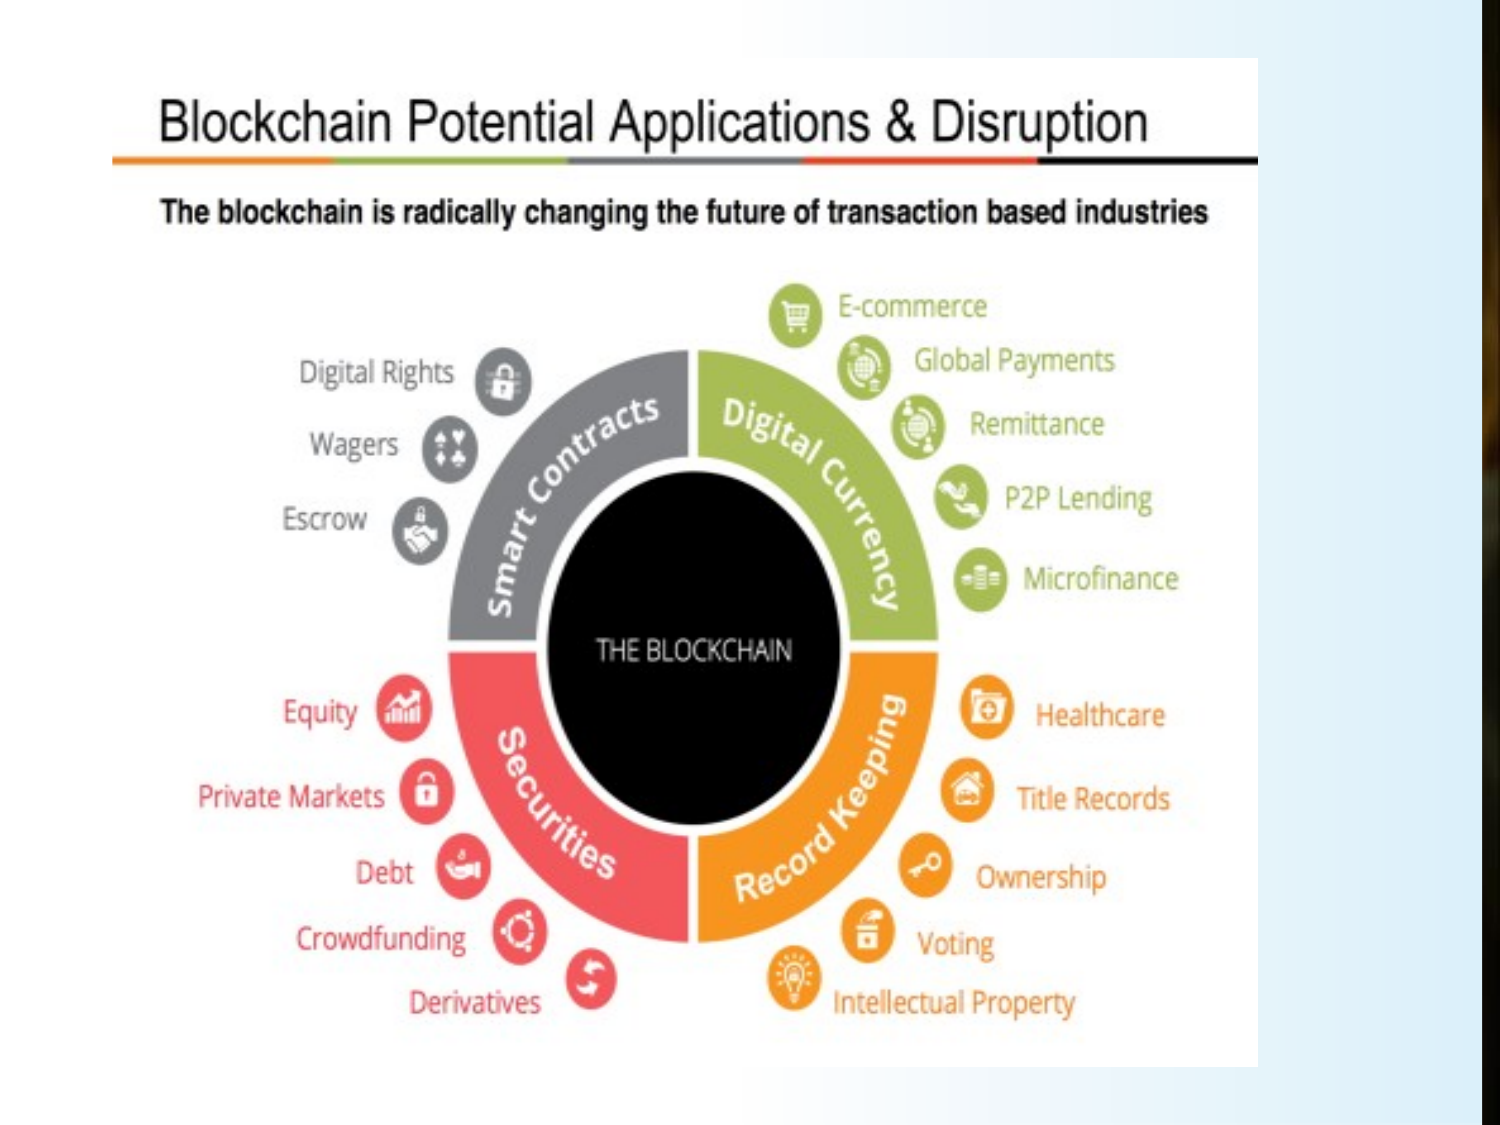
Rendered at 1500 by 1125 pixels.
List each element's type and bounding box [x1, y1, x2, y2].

text_box [0, 0, 1500, 1125]
